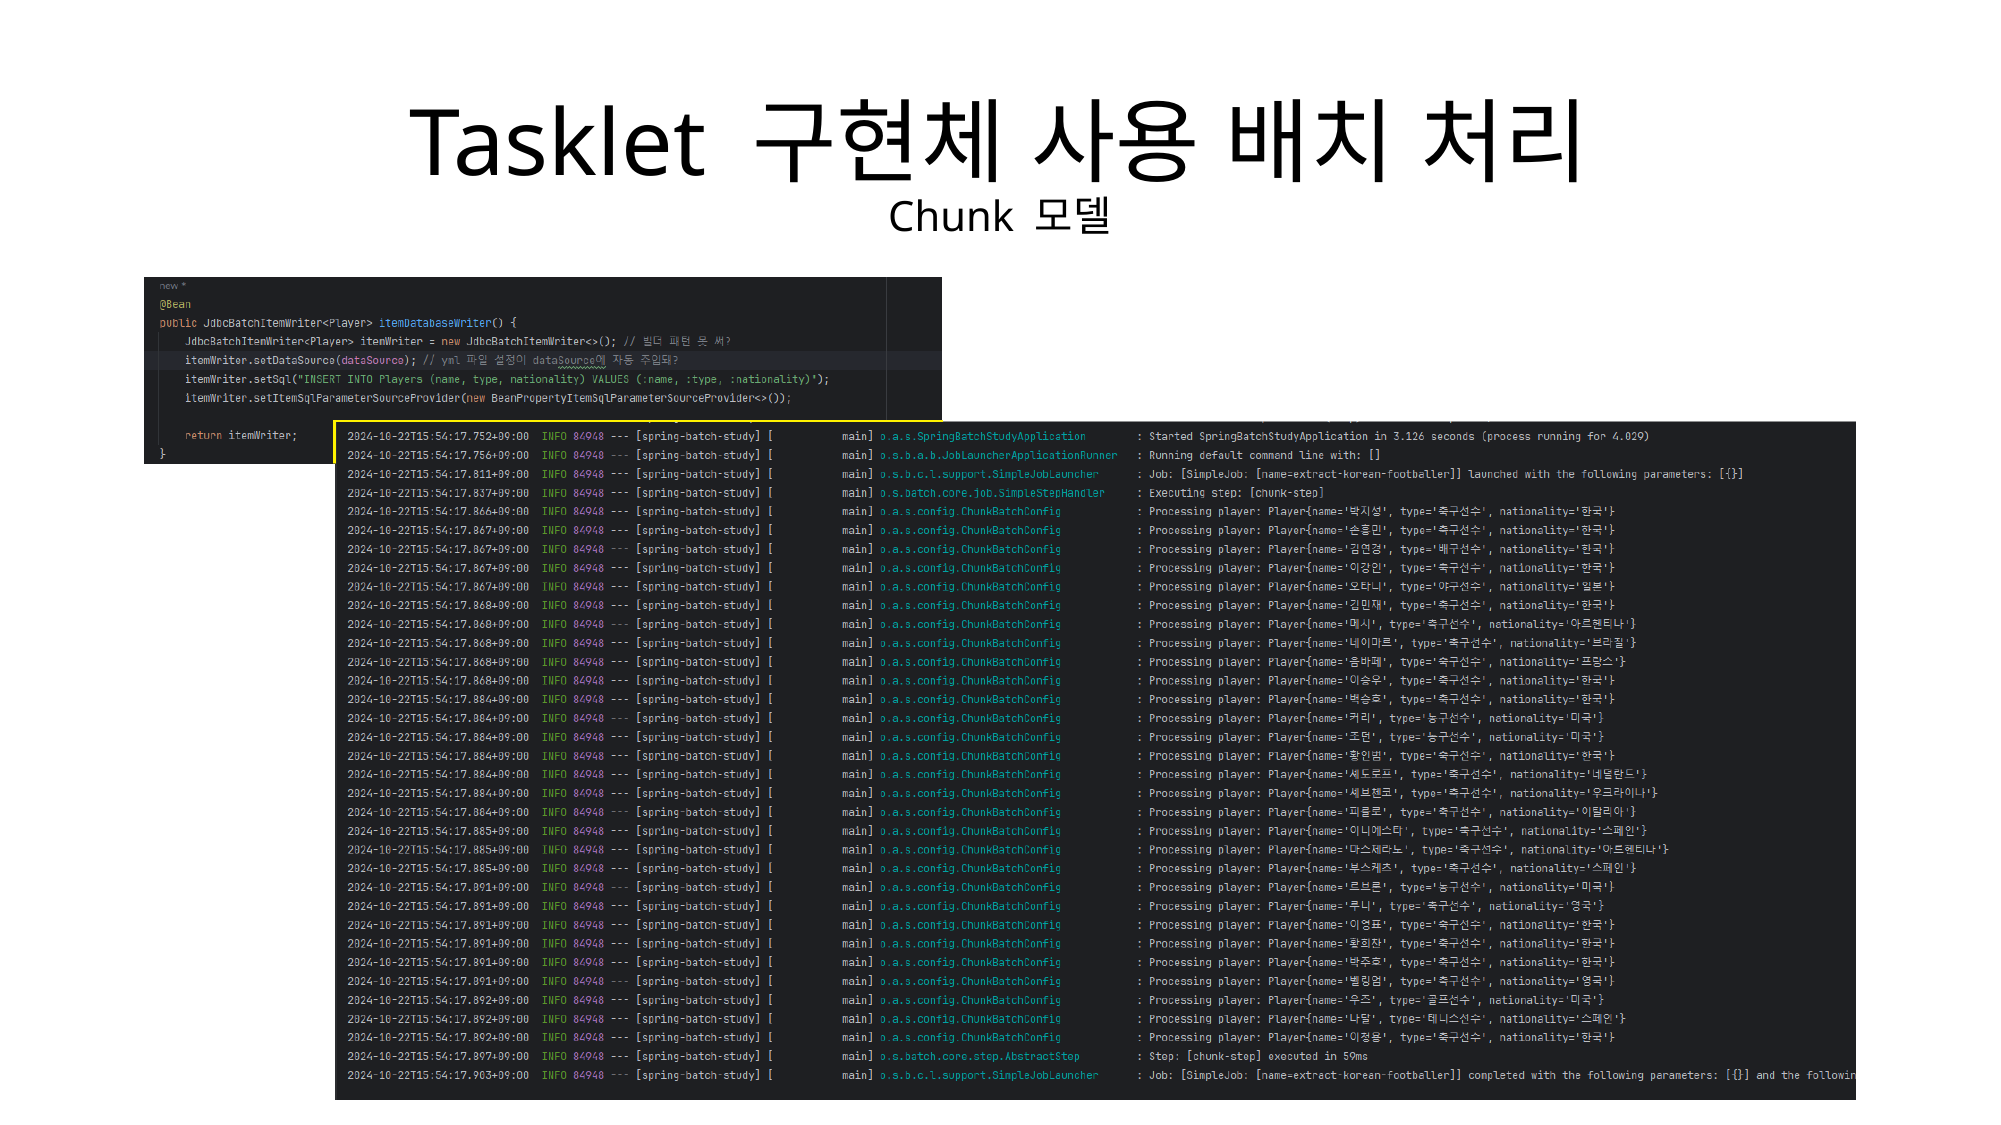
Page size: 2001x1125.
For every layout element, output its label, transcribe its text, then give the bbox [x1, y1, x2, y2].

title Tasklet 구현체 사용 배치 처리 Chunk 모델 [137, 59, 1863, 278]
picture [144, 277, 1856, 1100]
